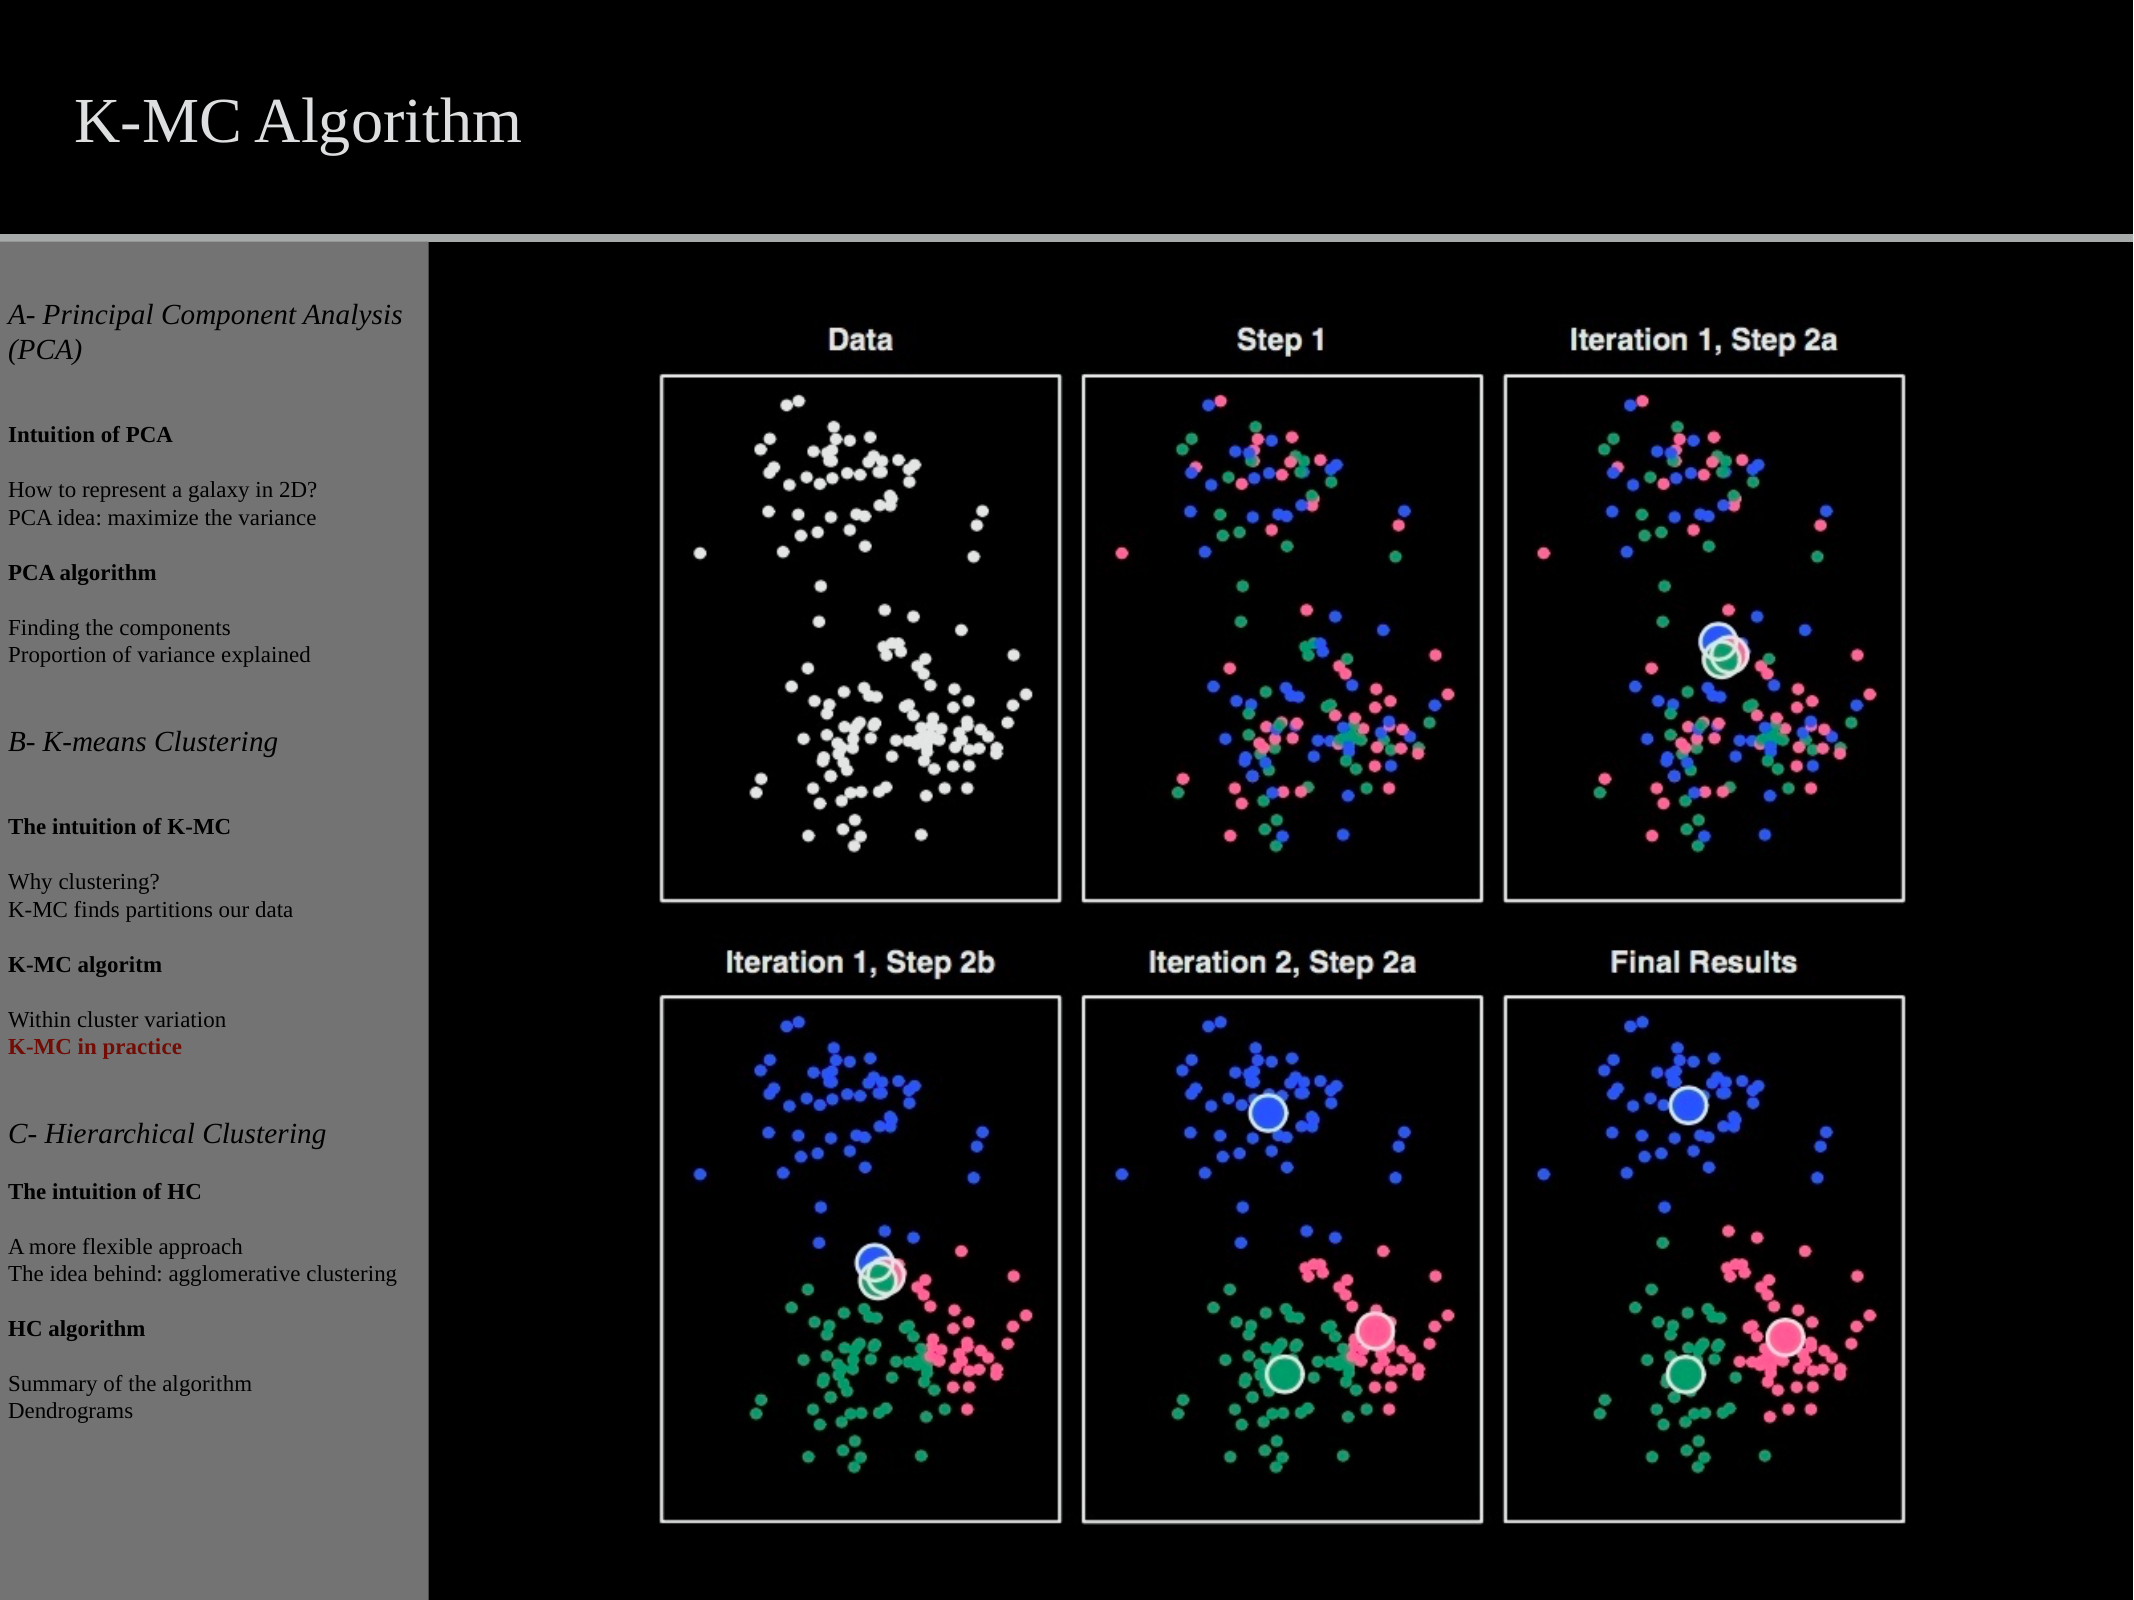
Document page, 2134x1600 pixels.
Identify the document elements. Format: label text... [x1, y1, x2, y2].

title A- Principal Component Analysis (PCA) Intuition of PCA How to represent a galaxy in 2D? PCA idea: maximize the variance PCA algorithm Finding the components Proportion of variance explained B- K-means Clustering The intuition of K-MC Why clustering? K-MC finds partitions our data K-MC algoritm Within cluster variation K-MC in practice C- Hierarchical Clustering The intuition of HC A more flexible approach The idea behind: agglomerative clustering HC algorithm Summary of the algorithm Dendrograms [0, 241, 430, 1600]
picture [619, 304, 1936, 1534]
text_box K-MC Algorithm [0, 0, 2134, 239]
